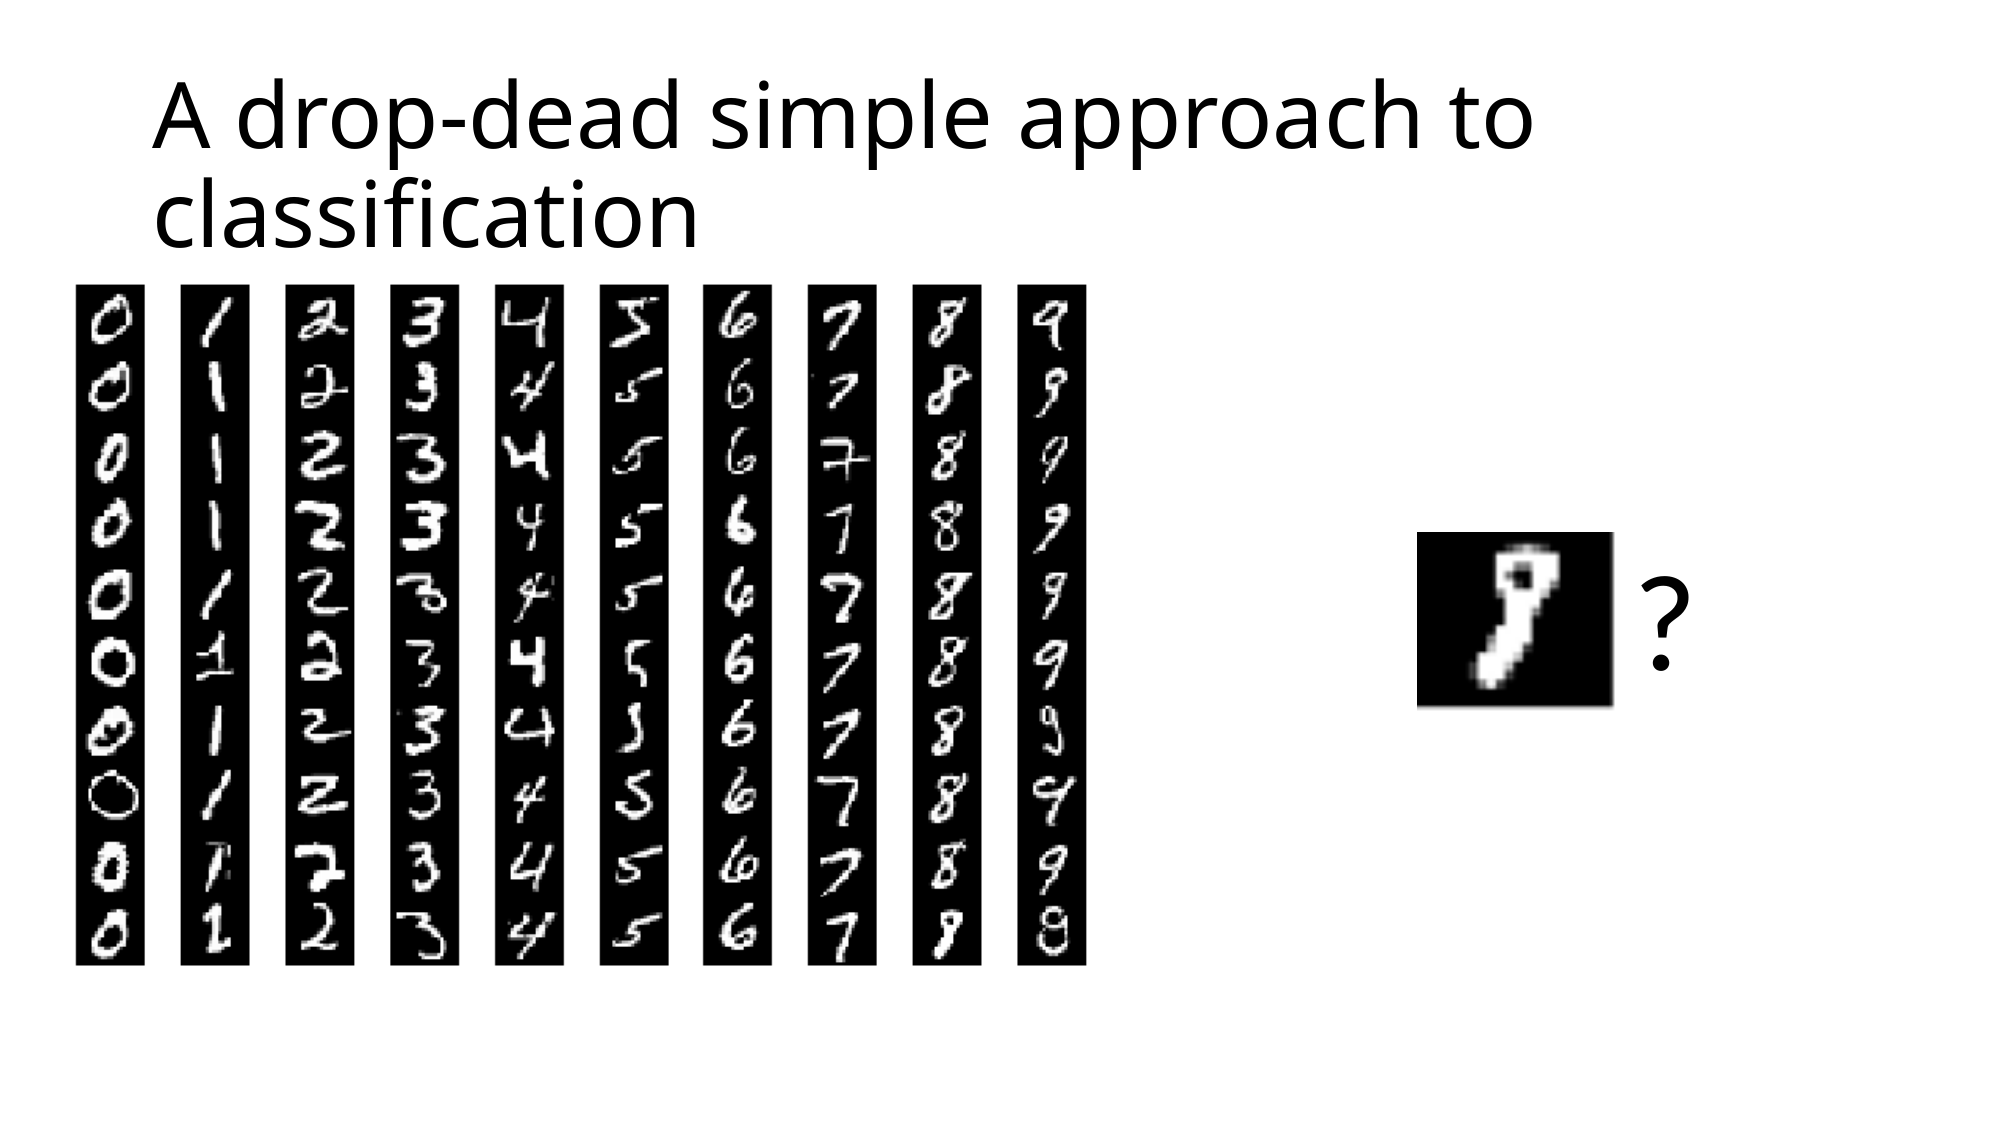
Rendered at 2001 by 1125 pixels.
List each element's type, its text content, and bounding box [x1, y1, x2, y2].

picture [59, 263, 1110, 983]
title A drop-dead simple approach to classification [137, 59, 1863, 278]
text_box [1417, 525, 1713, 714]
